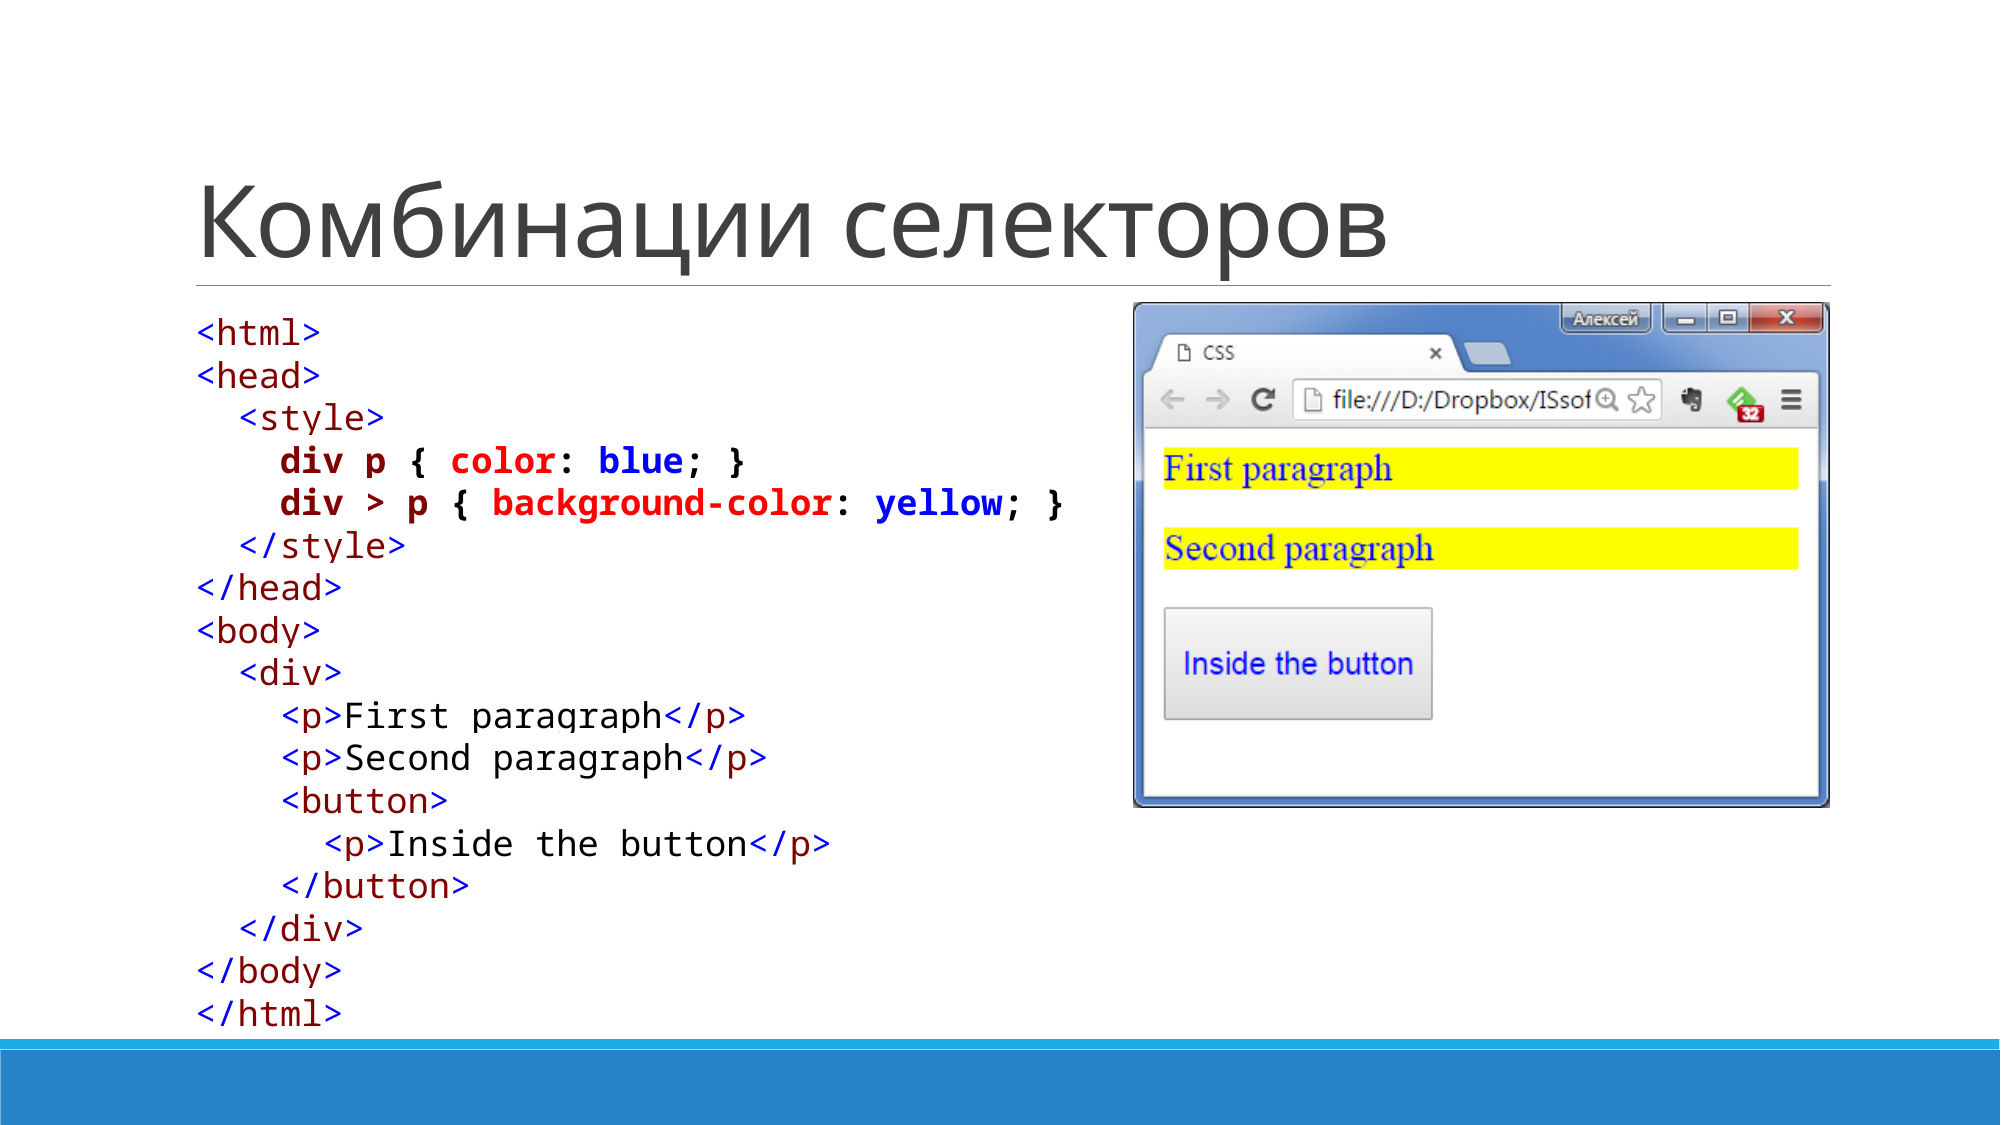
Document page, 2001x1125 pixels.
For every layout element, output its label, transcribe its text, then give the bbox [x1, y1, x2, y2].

title Комбинации селекторов [180, 47, 1830, 285]
list <html> <head> <style> div p { color: blue; } div > p { background-color: yellow; } </style> </head> <body> <div> <p>First paragraph</p> <p>Second paragraph</p> <button> <p>Inside the button</p> </button> </div> </body> </html> [180, 302, 1830, 965]
picture [1132, 302, 1831, 808]
